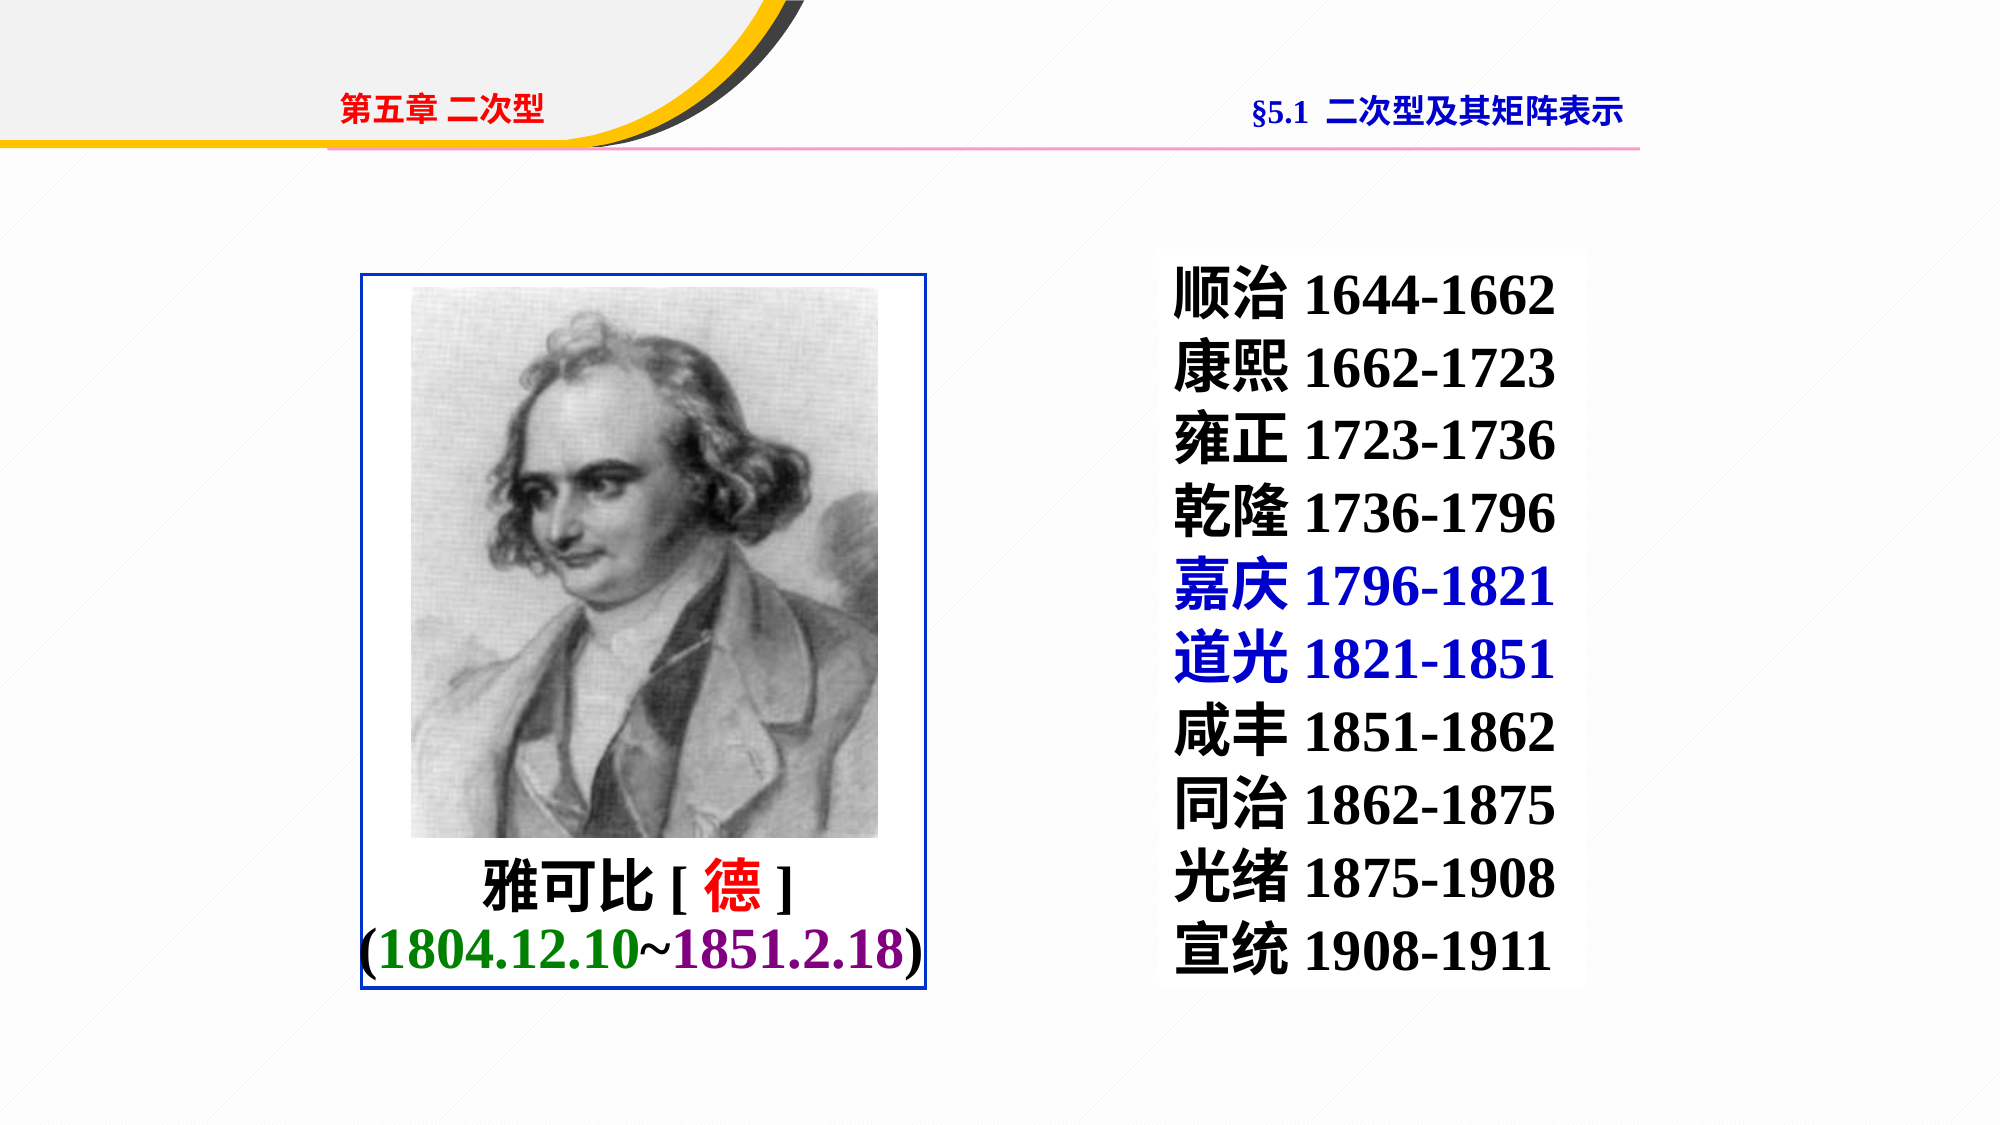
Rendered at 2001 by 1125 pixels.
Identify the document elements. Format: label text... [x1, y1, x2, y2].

text_box [361, 274, 926, 902]
text_box (1804.12.10~1851.2.18) [343, 902, 954, 988]
text_box 雅可比[德] [466, 841, 825, 902]
picture [411, 287, 878, 838]
text_box 顺治1644-1662 康熙1662-1723 雍正1723-1736 乾隆1736-1796 嘉庆1796-1821 道光1821-1851 咸丰1851-1862 同治1862-1875 光绪1875-1908 宣统1908-1911 [1158, 248, 1587, 990]
text_box §5.1 二次型及其矩阵表示 [1235, 82, 1648, 138]
text_box 第五章 二次型 [324, 80, 569, 136]
